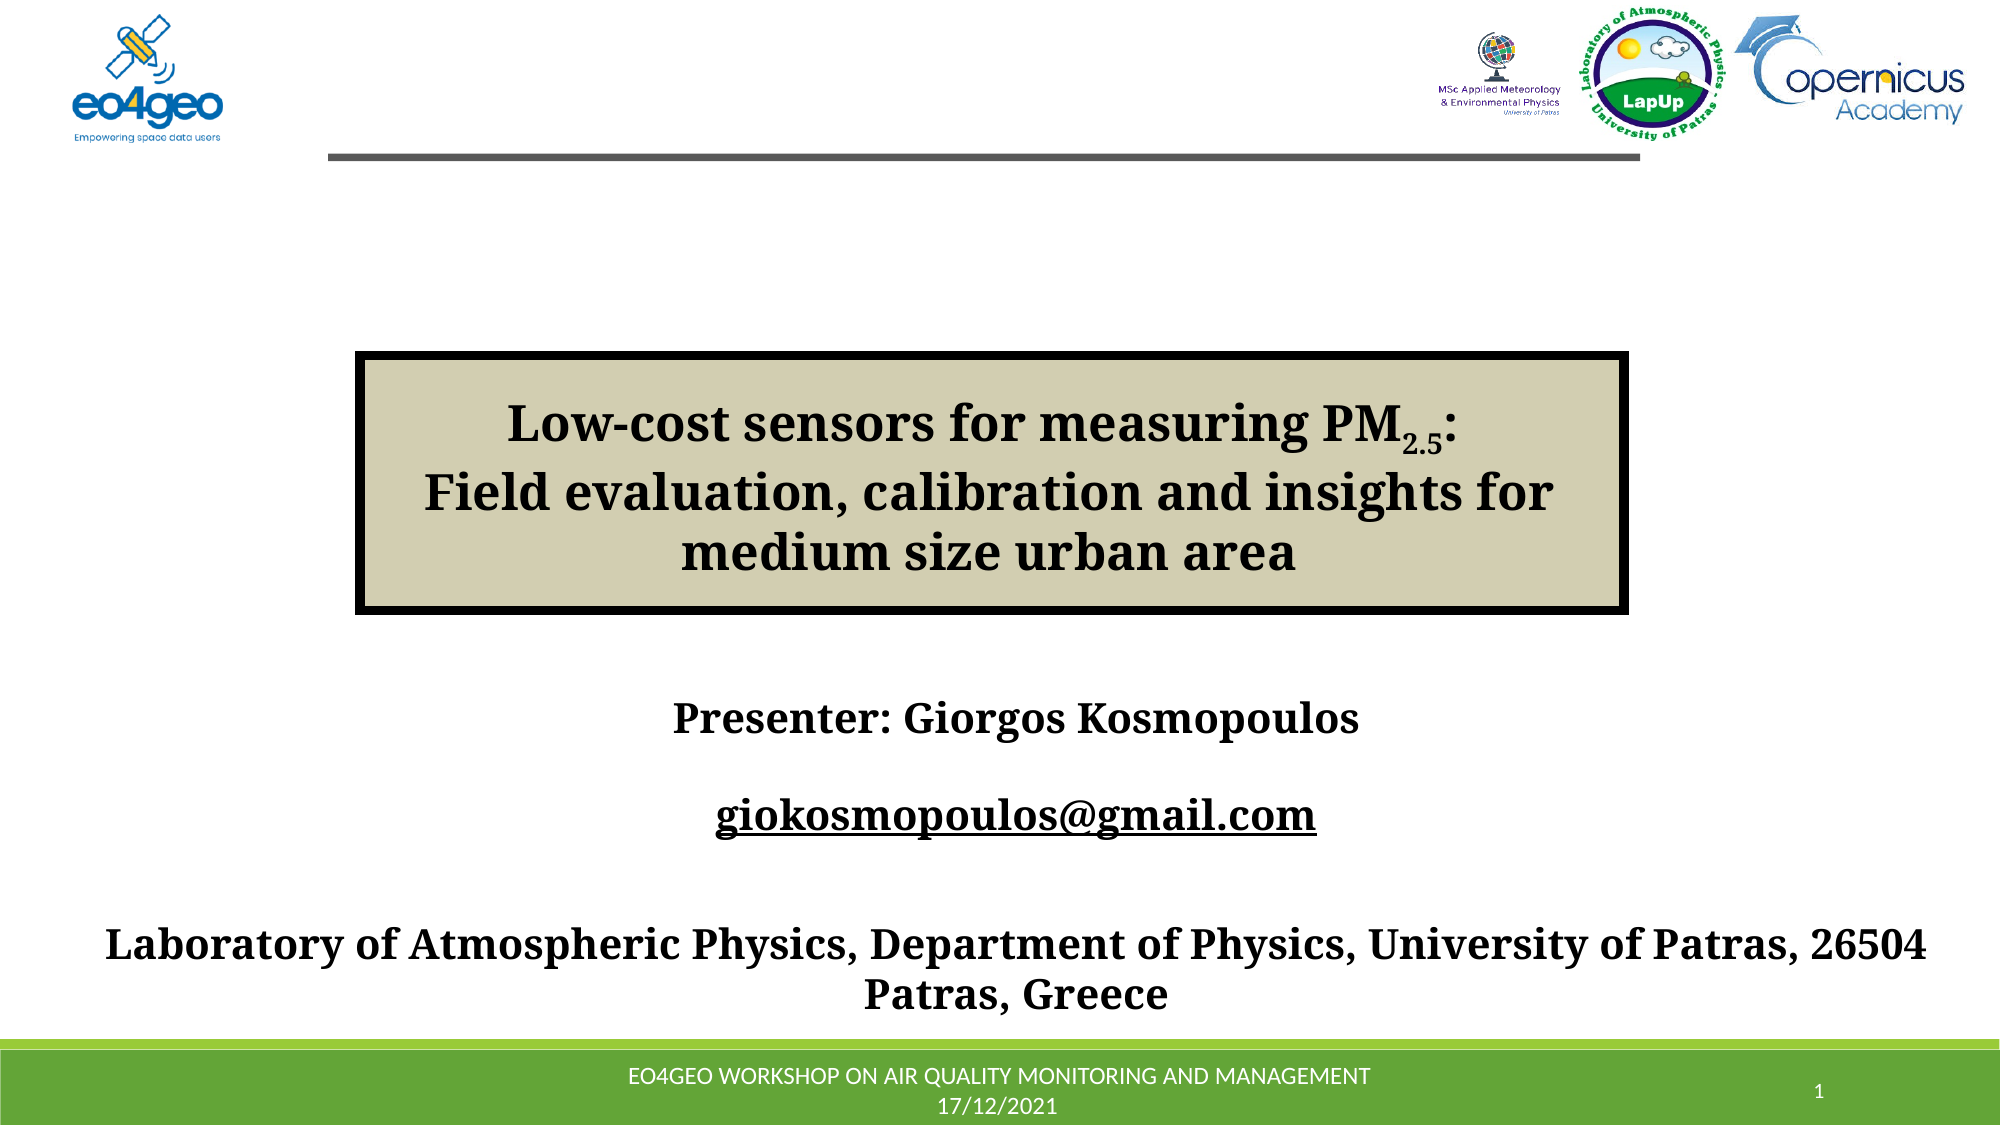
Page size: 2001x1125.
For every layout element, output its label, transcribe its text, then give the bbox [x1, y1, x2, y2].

picture [37, 13, 259, 143]
text_box Presenter: Giorgos Kosmopoulos giokosmopoulos@gmail.com Laboratory of Atmospheric Physics, Department of Physics, University of Patras, 26504 Patras, Greece [84, 684, 1949, 1026]
text_box [359, 355, 1625, 611]
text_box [1425, 4, 1972, 142]
text_box [328, 153, 1641, 162]
text_box Low-cost sensors for measuring PM2.5: Field evaluation, calibration and insights for medium size urban area [359, 384, 1619, 588]
footer EO4GEO Workshop on Air quality monitoring and management 17/12/2021 [604, 1059, 1396, 1120]
slide_number 1 [1624, 1059, 1840, 1120]
